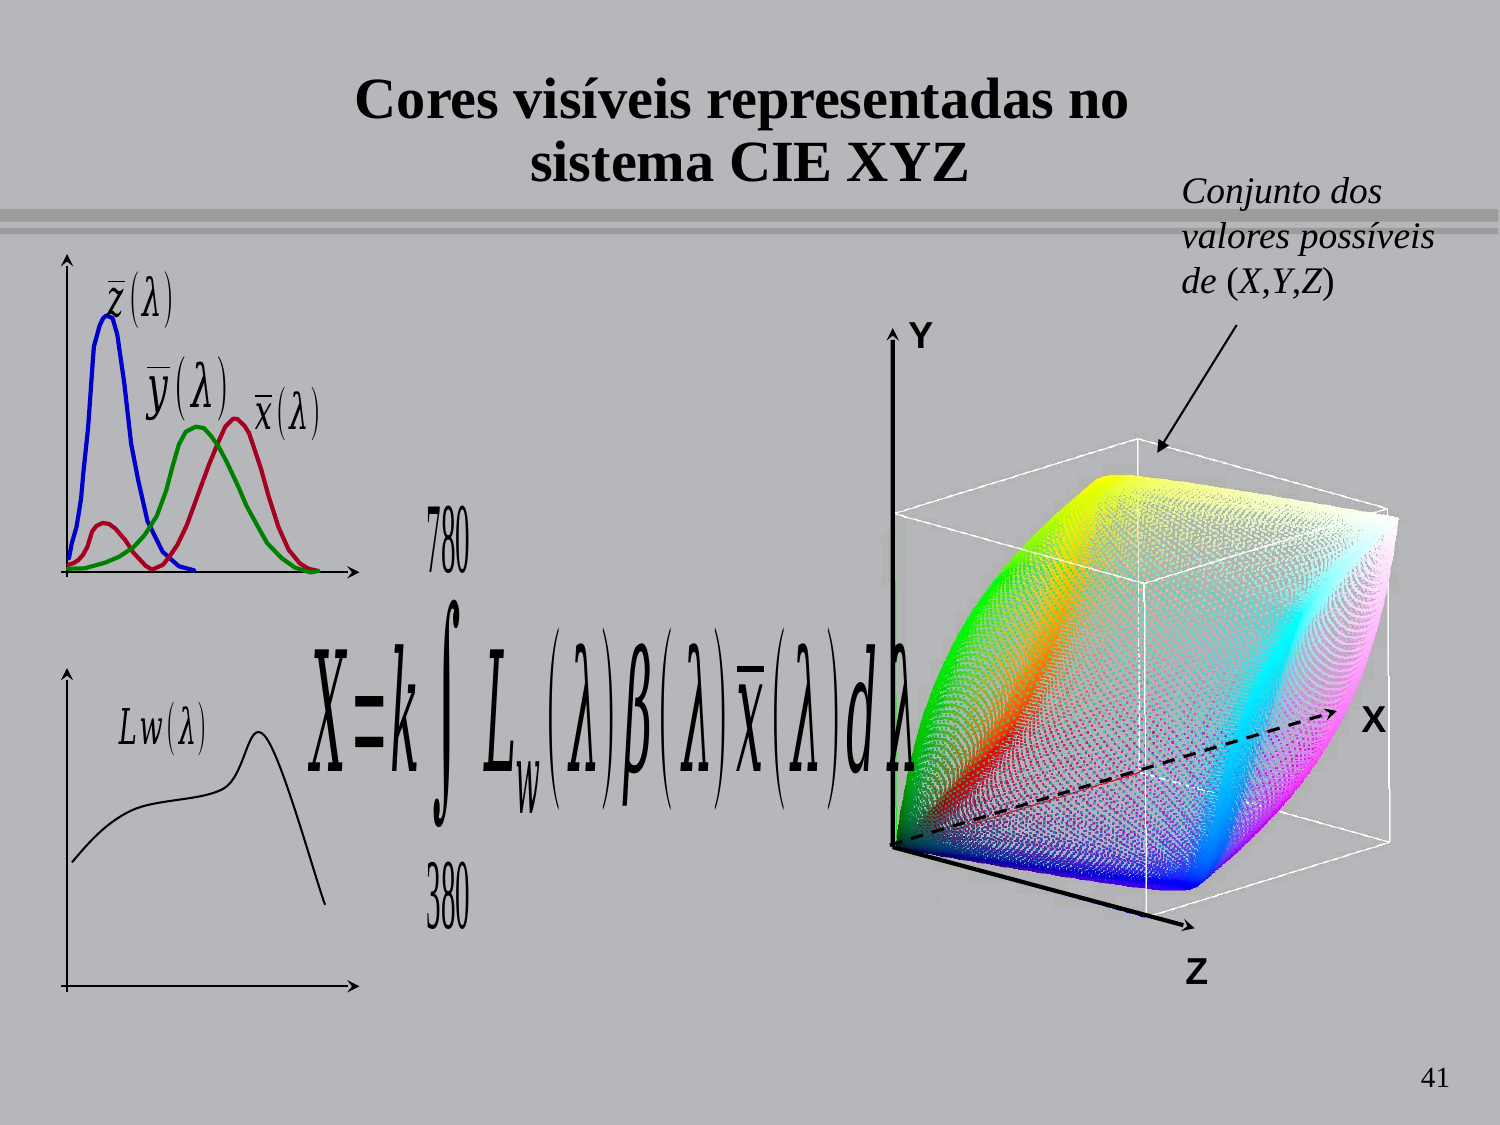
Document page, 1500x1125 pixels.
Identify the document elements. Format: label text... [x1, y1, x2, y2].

text_box [217, 418, 315, 570]
text_box Y [900, 303, 941, 364]
text_box [68, 315, 150, 560]
text_box [347, 980, 360, 993]
text_box [886, 328, 899, 341]
text_box [60, 254, 74, 267]
slide_number 41 [1396, 1051, 1459, 1100]
text_box Z [1177, 967, 1217, 1000]
text_box [68, 522, 131, 566]
title Cores visíveis representadas no sistema CIE XYZ [162, 11, 1338, 201]
text_box [347, 566, 360, 579]
text_box [67, 426, 319, 573]
text_box [60, 668, 74, 681]
picture [860, 404, 1429, 967]
text_box [71, 732, 326, 905]
text_box Conjunto dos valores possíveis de (X,Y,Z) [1173, 158, 1444, 309]
